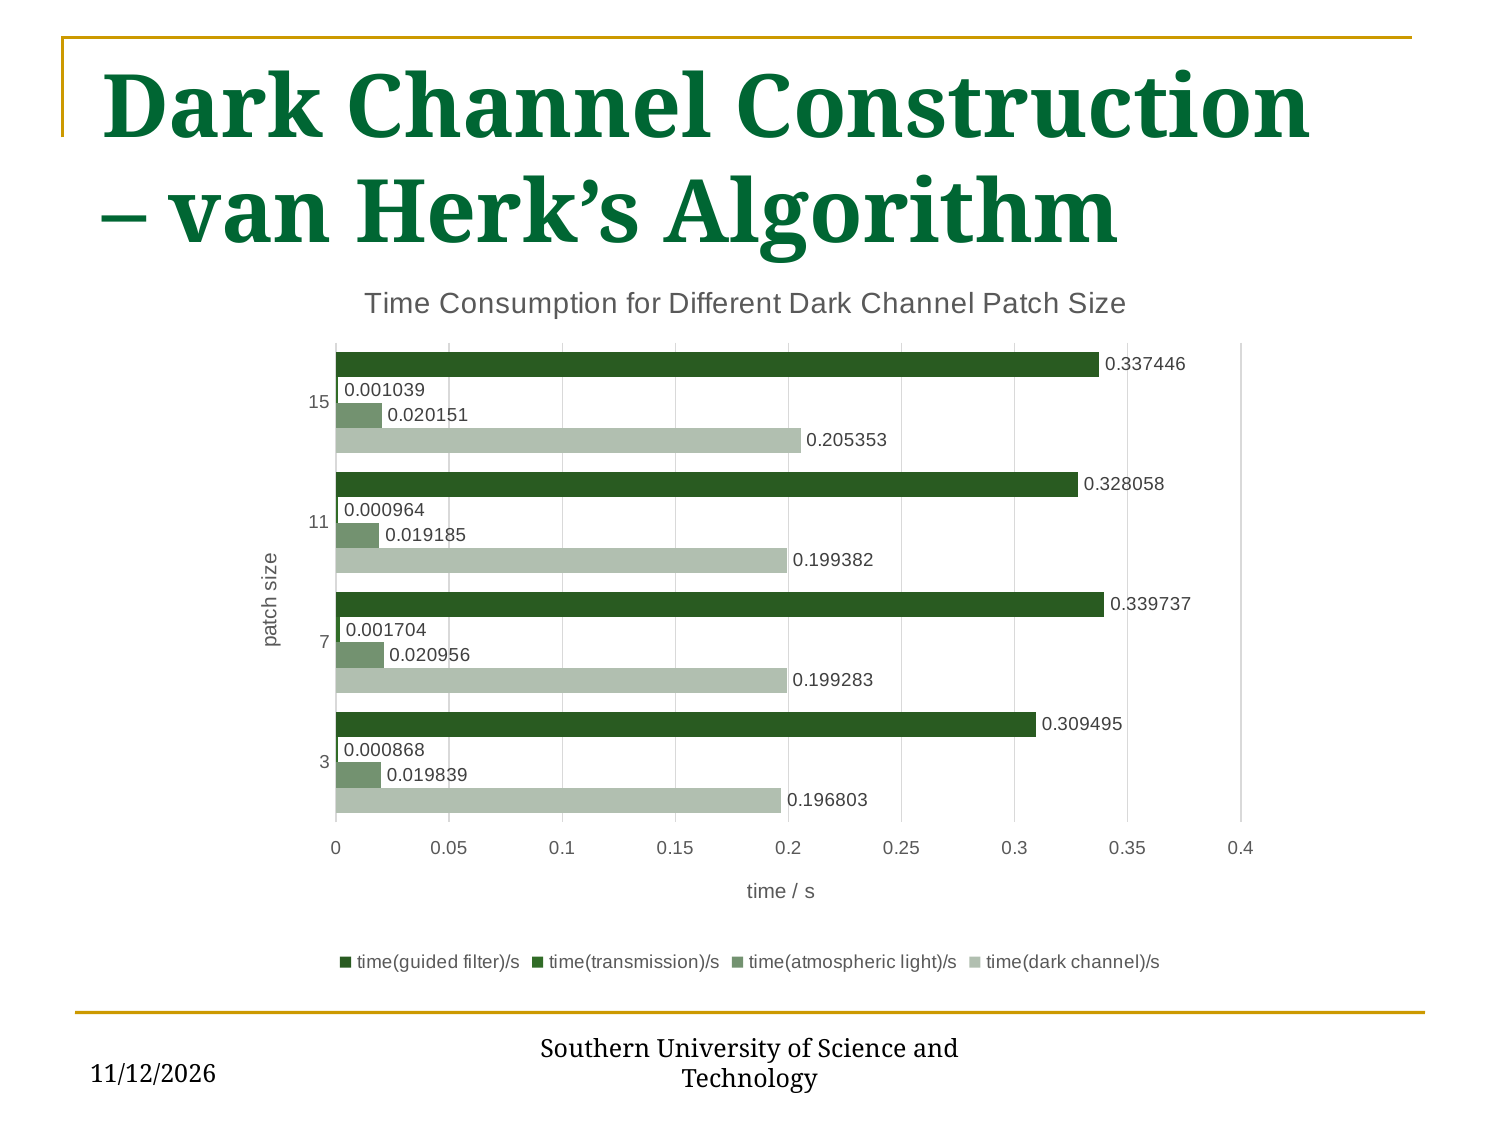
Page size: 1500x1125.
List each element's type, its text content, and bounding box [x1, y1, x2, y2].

title Dark Channel Construction – van Herk’s Algorithm [87, 113, 1437, 301]
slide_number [74, 1023, 426, 1100]
footer Southern University of Science and Technology [501, 1024, 999, 1100]
chart [224, 255, 1276, 980]
